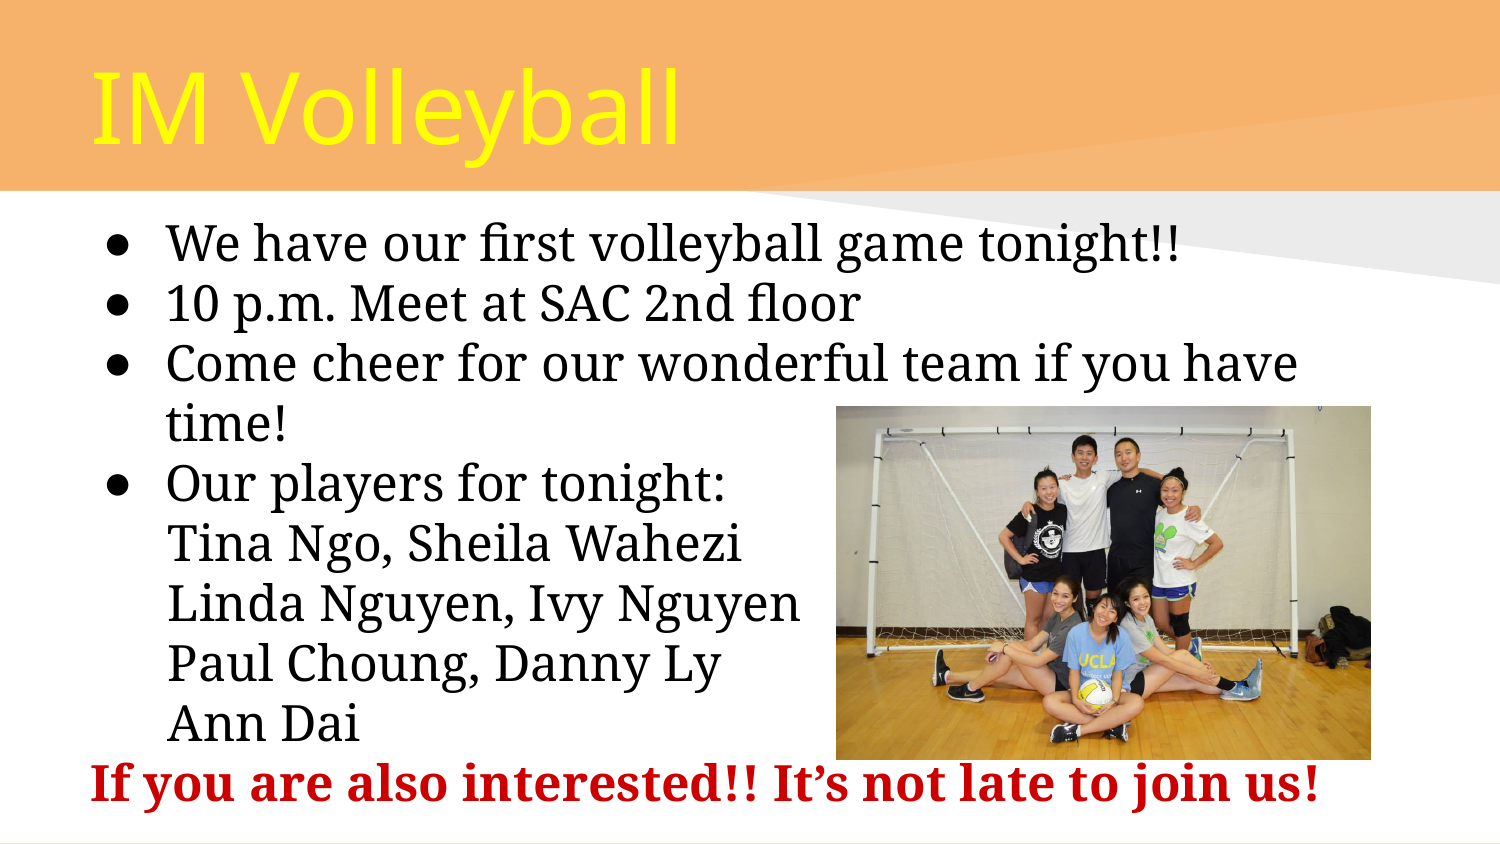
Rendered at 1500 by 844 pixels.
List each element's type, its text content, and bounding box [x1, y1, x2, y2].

title IM Volleyball [75, 33, 1425, 175]
list We have our first volleyball game tonight!! 10 p.m. Meet at SAC 2nd floor Come cheer for our wonderful team if you have time! Our players for tonight: Tina Ngo, Sheila Wahezi Linda Nguyen, Ivy Nguyen Paul Choung, Danny Ly Ann Dai If you are also interested!! It’s not late to join us! [75, 196, 1425, 808]
picture [835, 406, 1371, 760]
